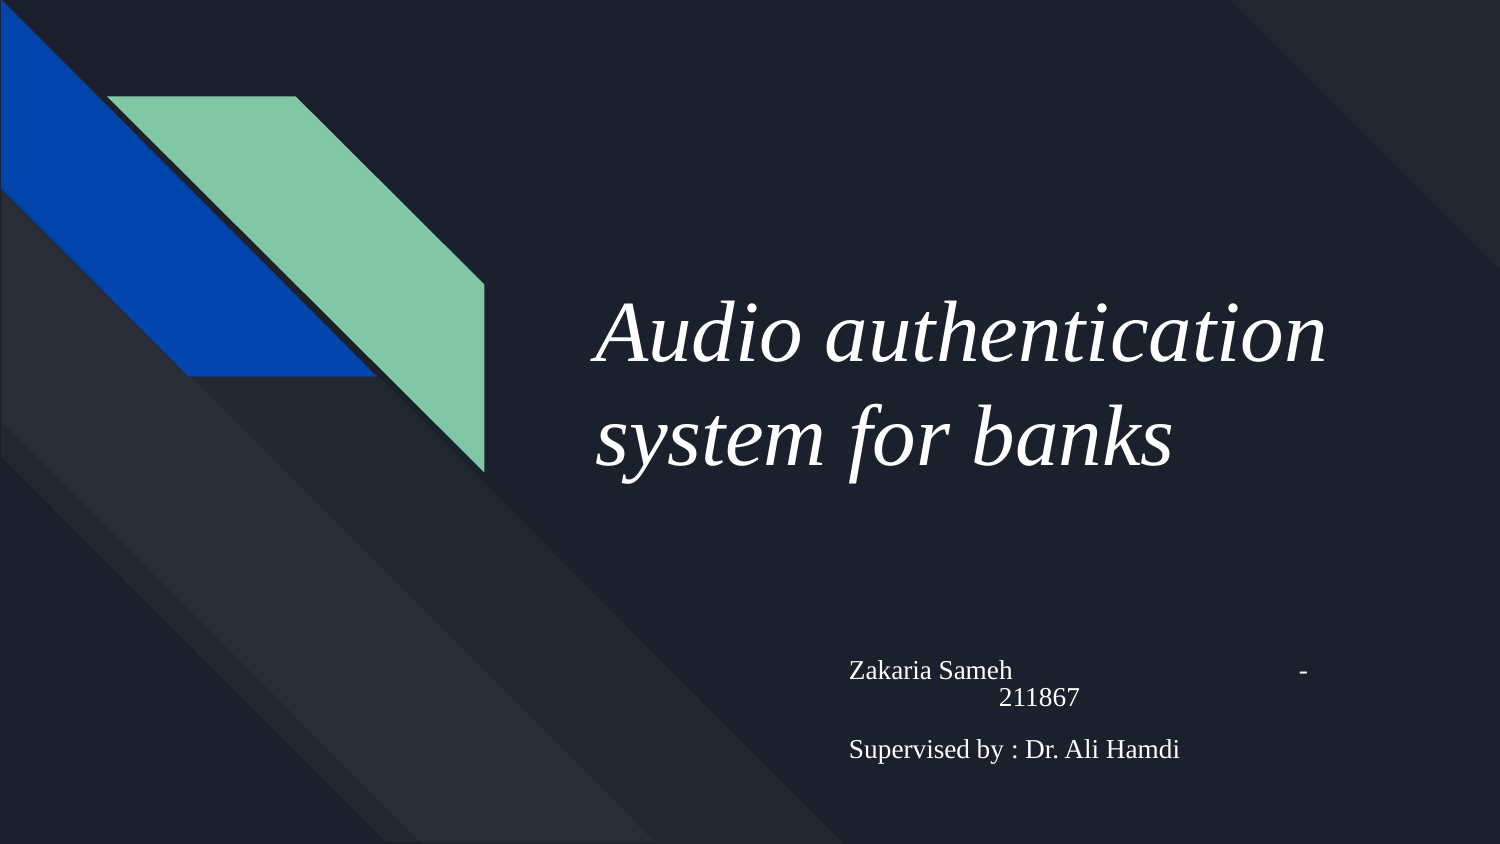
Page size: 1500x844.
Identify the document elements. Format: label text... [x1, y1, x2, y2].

title Audio authentication system for banks [580, 258, 1404, 518]
subtitle Zakaria Sameh - 211867 Supervised by : Dr. Ali Hamdi [833, 643, 1404, 727]
